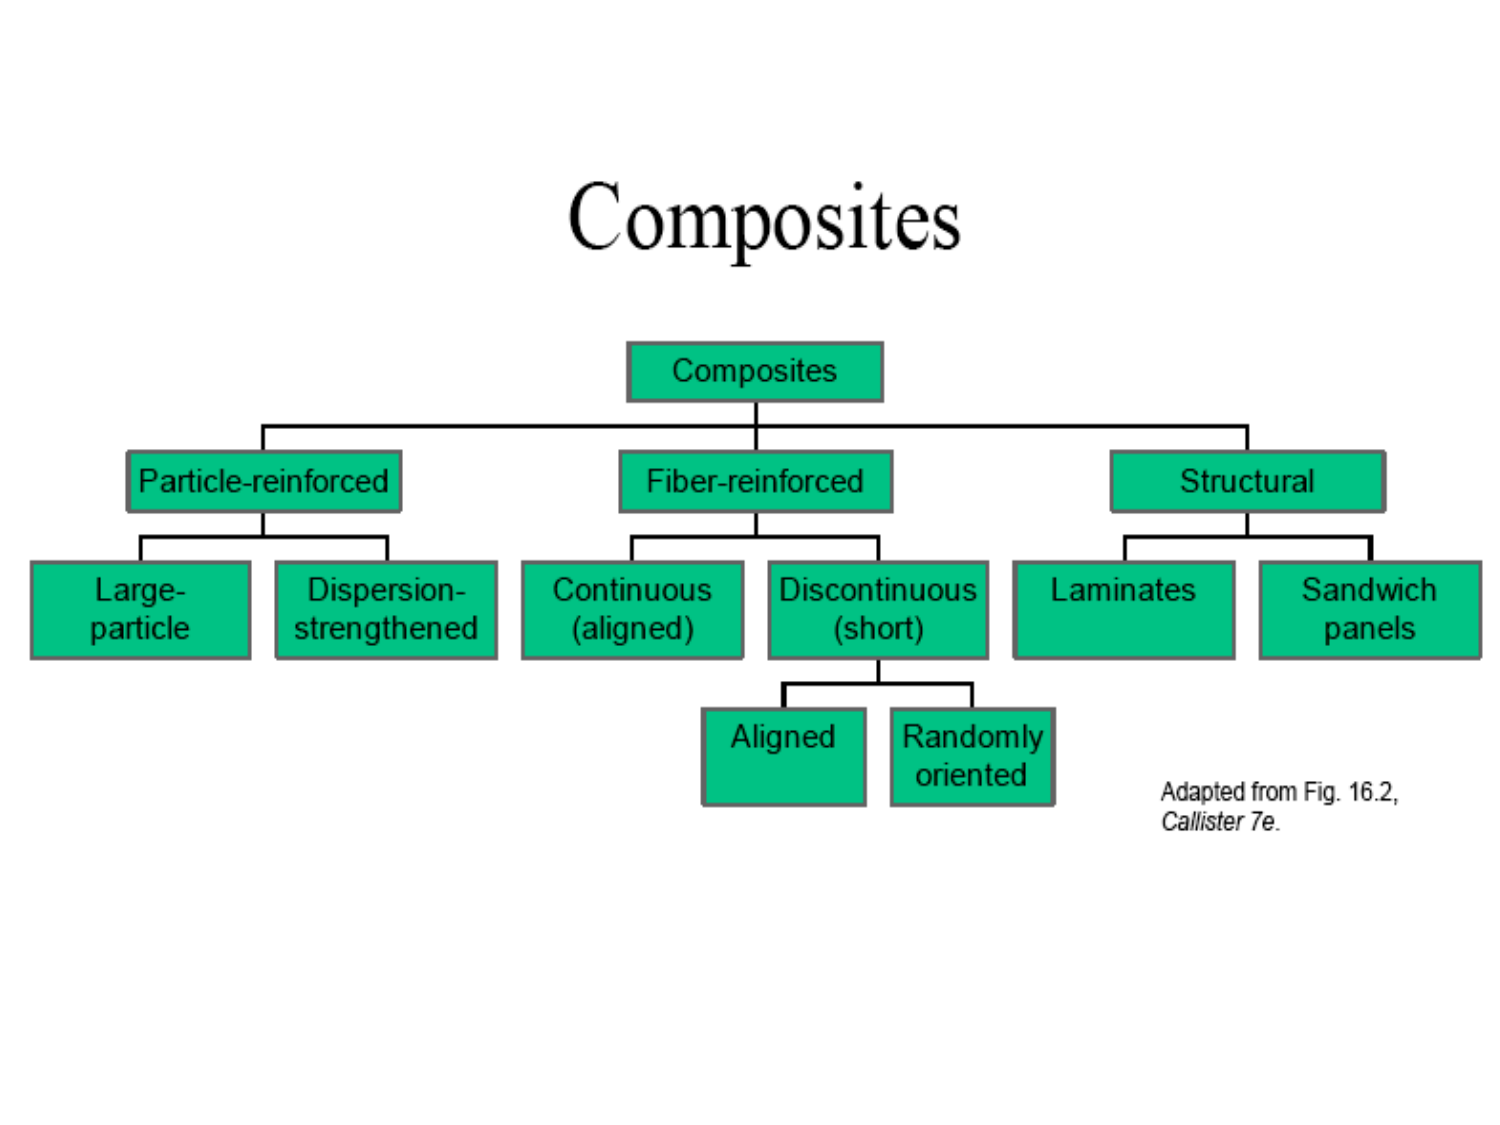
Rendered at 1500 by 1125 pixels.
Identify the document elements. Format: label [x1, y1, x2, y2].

picture [0, 96, 1500, 963]
